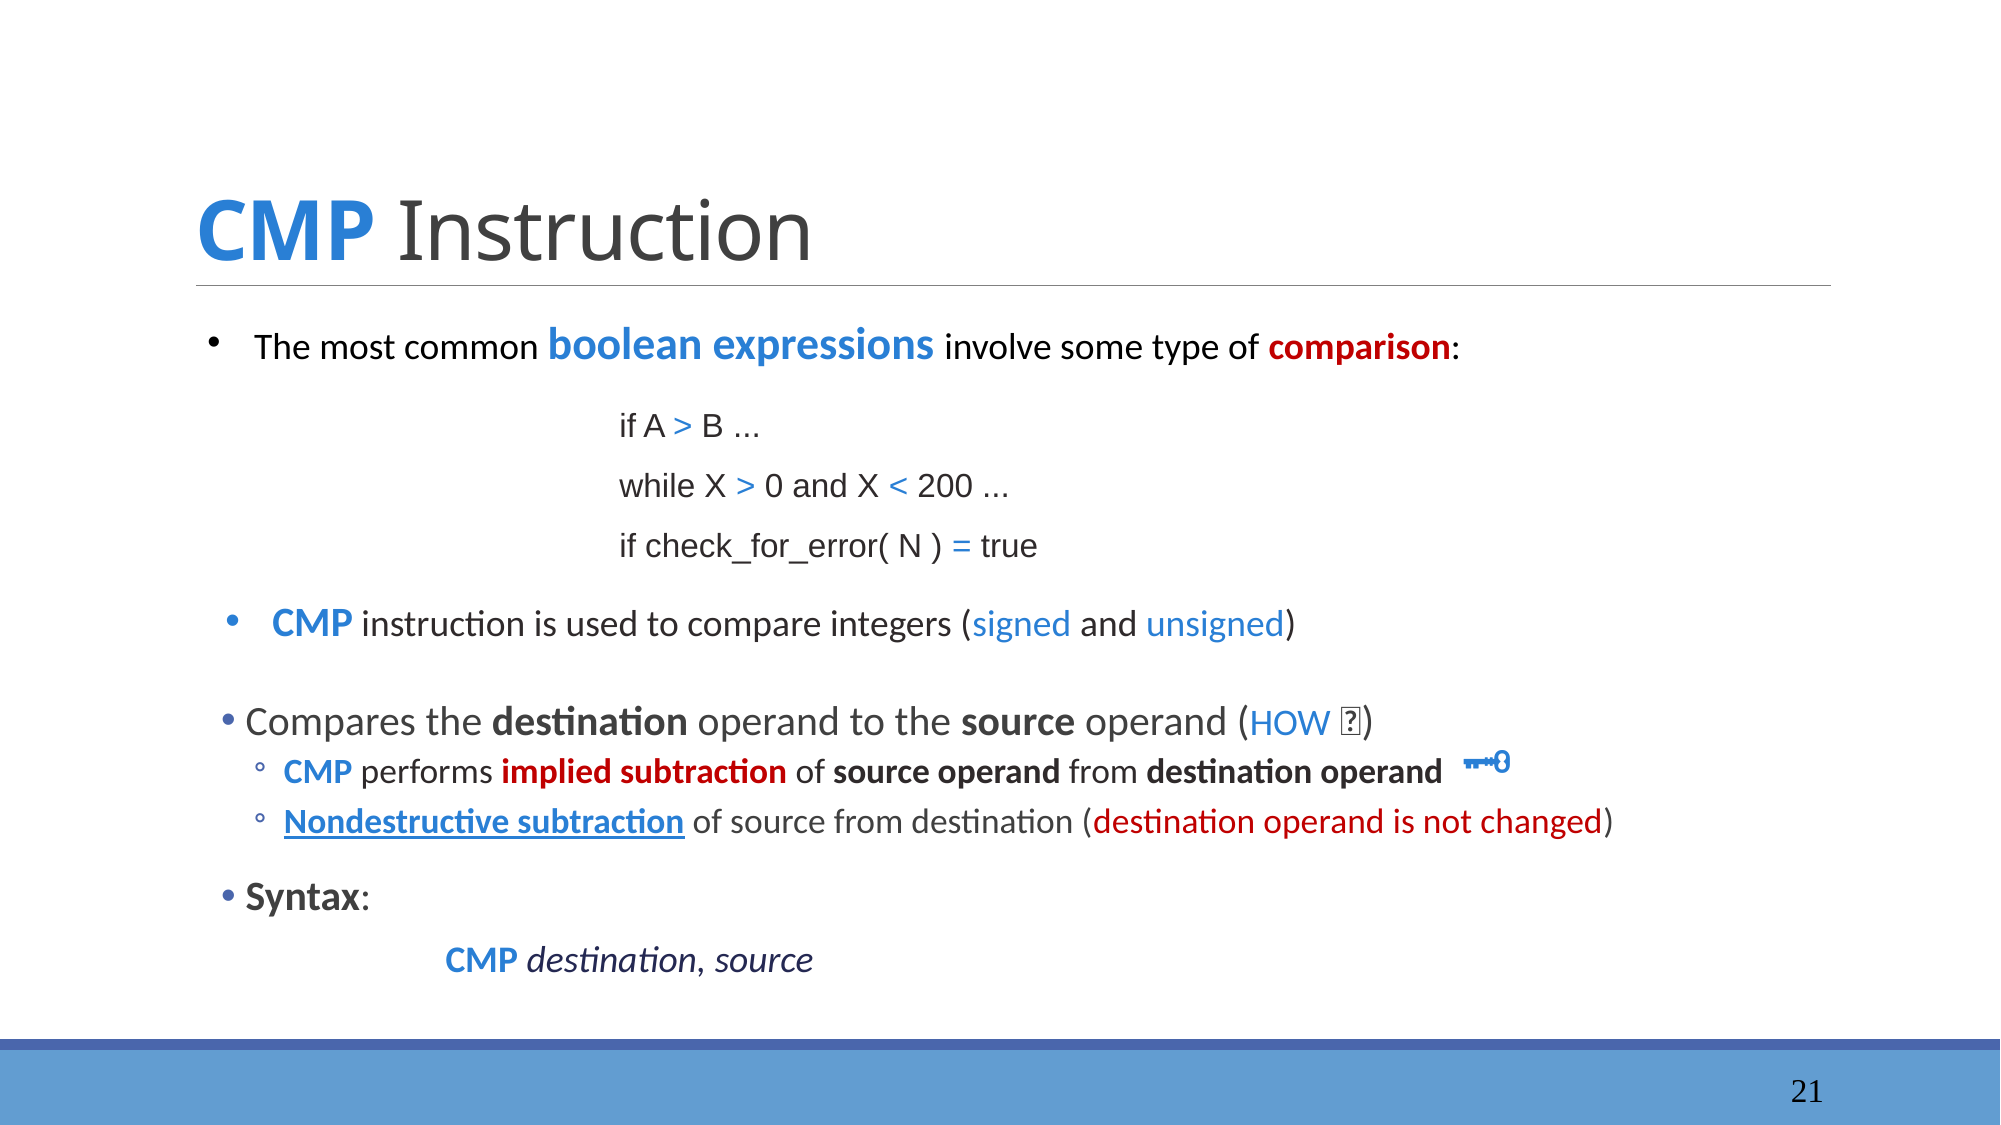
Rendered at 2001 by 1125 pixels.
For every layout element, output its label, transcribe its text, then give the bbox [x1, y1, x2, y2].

text_box The most common boolean expressions involve some type of comparison: [192, 306, 1818, 376]
text_box if A > B ... while X > 0 and X < 200 ... if check_for_error( N ) = true [604, 377, 1240, 572]
text_box CMP instruction is used to compare integers (signed and unsigned) [210, 587, 1312, 653]
list Compares the destination operand to the source operand (HOW 🤔) CMP performs implied subtraction of source operand from destination operand Nondestructive subtraction of source from destination (destination operand is not changed) Syntax: [221, 691, 1874, 949]
title CMP Instruction [180, 47, 1830, 285]
text_box 🗝 [1447, 724, 1527, 800]
slide_number 22 [1624, 1059, 1840, 1120]
text_box CMP destination, source [430, 927, 829, 988]
